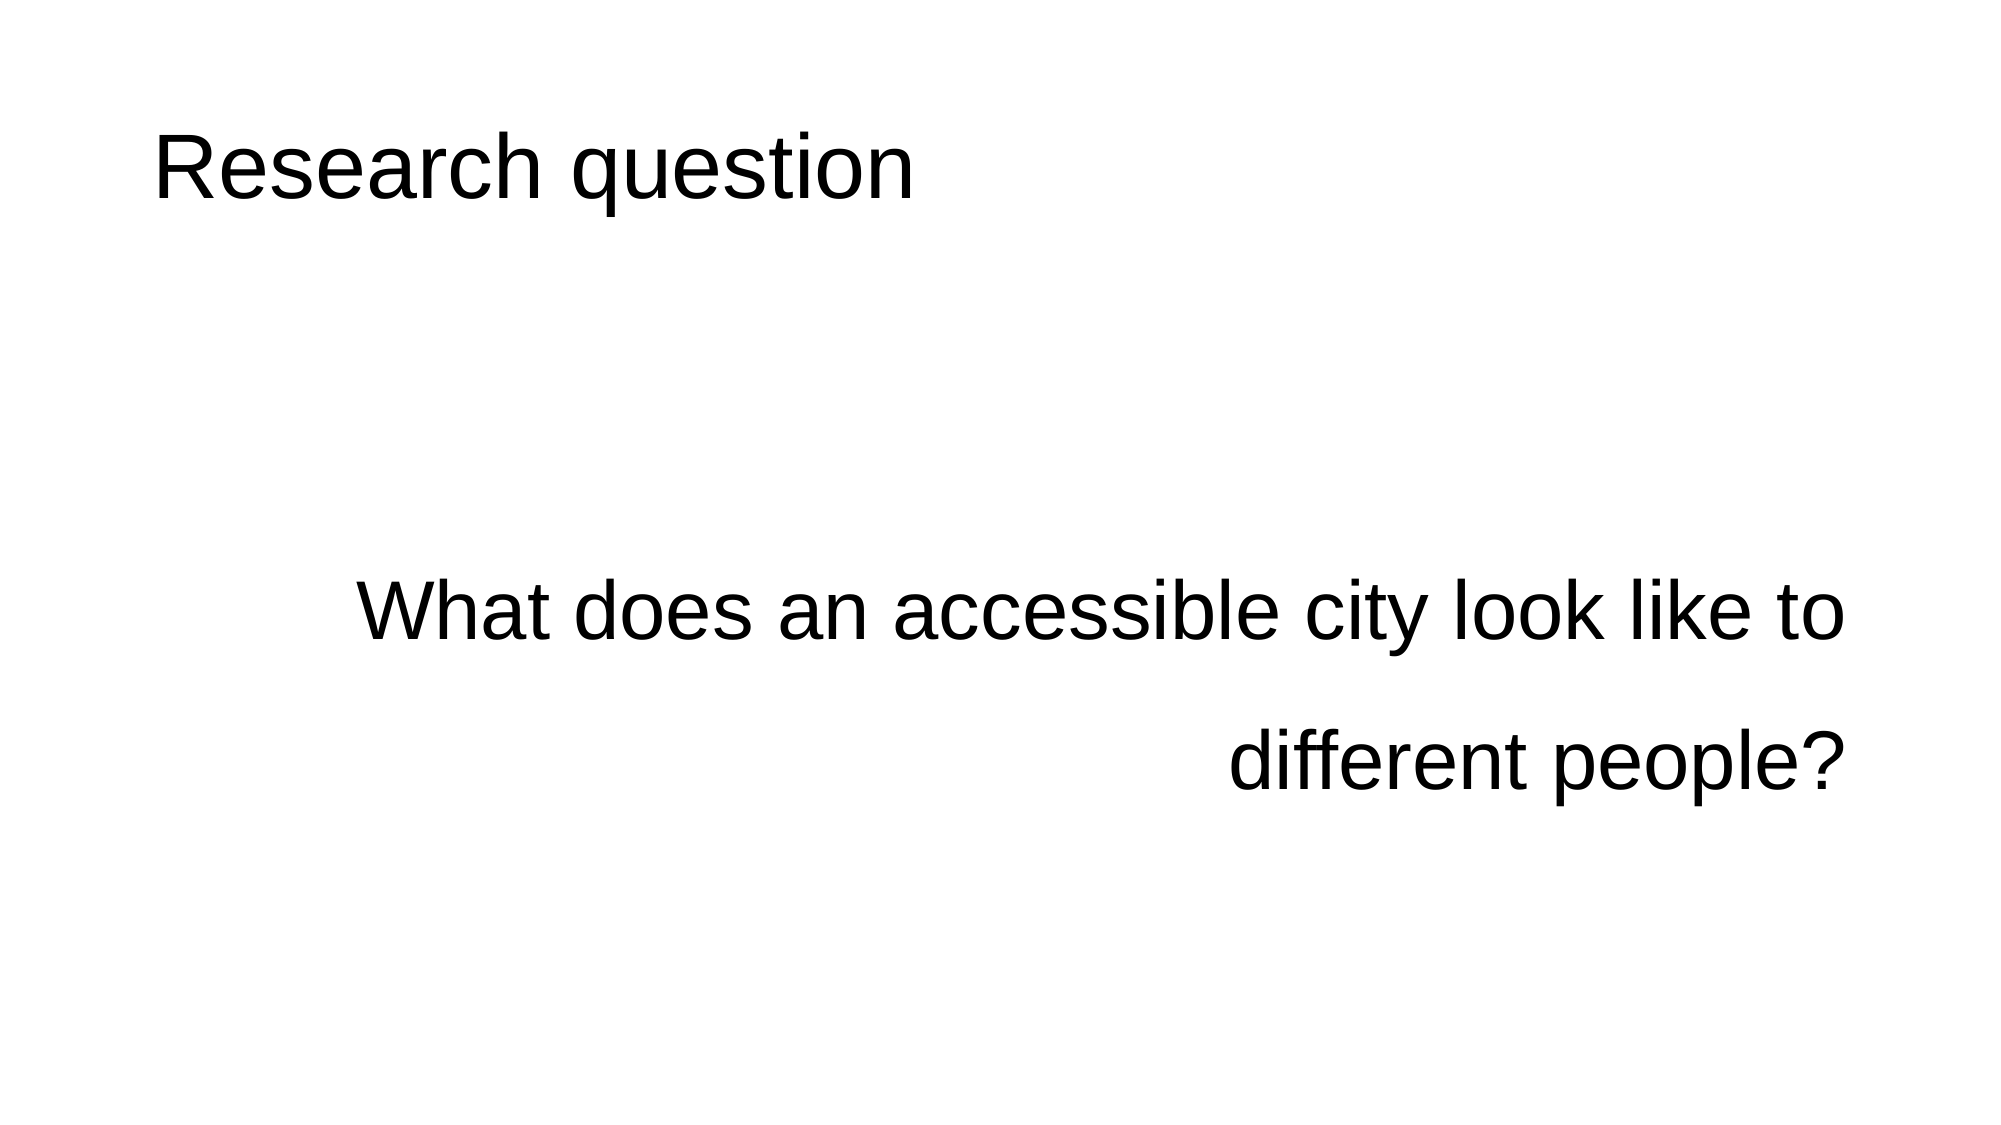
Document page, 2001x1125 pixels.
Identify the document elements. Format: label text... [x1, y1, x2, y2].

title Research question [137, 59, 1863, 278]
list What does an accessible city look like to different people? [137, 299, 1863, 1014]
